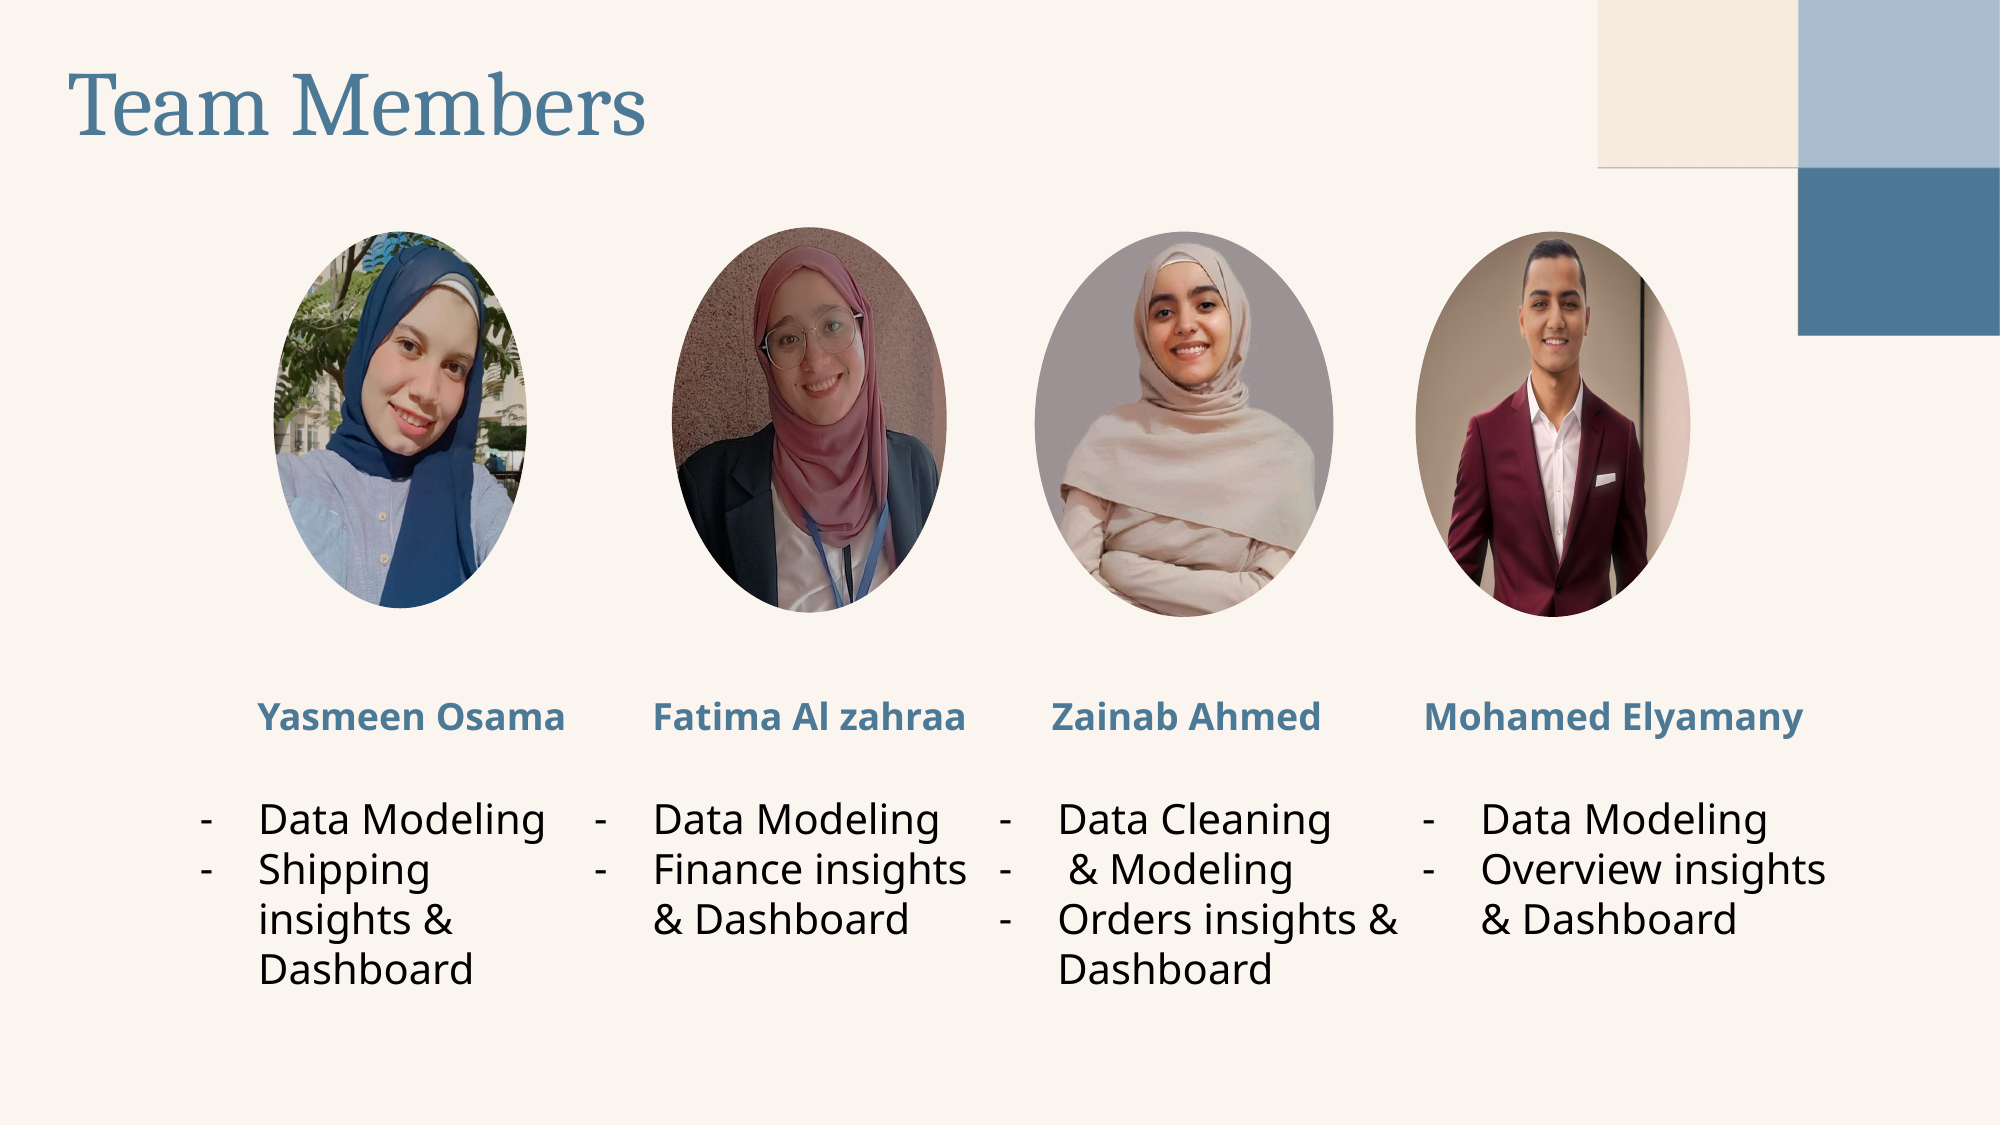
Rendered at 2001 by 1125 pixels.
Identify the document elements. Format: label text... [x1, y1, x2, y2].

picture [1415, 0, 1999, 618]
text_box Data Modeling Shipping insights & Dashboard [168, 777, 608, 1066]
title Team Members [65, 41, 778, 232]
text_box Data Modeling Finance insights & Dashboard [562, 777, 967, 993]
text_box Data Modeling Overview insights & Dashboard [1390, 777, 1874, 959]
picture [273, 231, 528, 609]
text_box Mohamed Elyamany [1390, 678, 1837, 754]
picture [1034, 231, 1334, 618]
picture [671, 227, 947, 613]
text_box Fatima Al zahraa [615, 678, 1005, 754]
text_box Yasmeen Osama [203, 678, 615, 754]
text_box Data Cleaning & Modeling Orders insights & Dashboard [967, 777, 1414, 993]
text_box Zainab Ahmed [1012, 678, 1362, 754]
